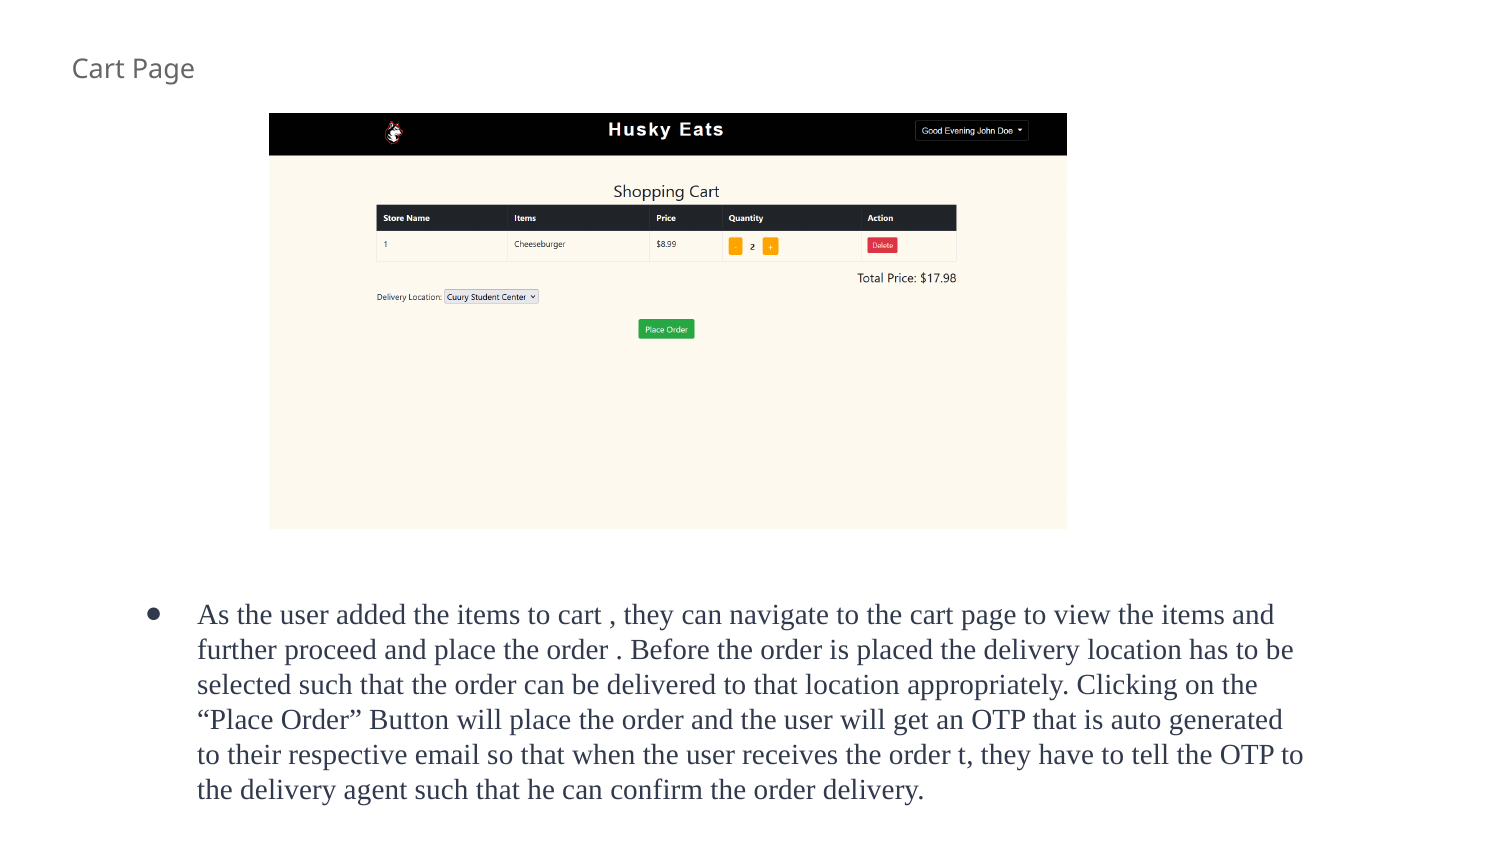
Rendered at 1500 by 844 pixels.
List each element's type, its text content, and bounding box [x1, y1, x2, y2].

text_box As the user added the items to cart , they can navigate to the cart page to view the items and further proceed and place the order . Before the order is placed the delivery location has to be selected such that the order can be delivered to that location appropriately. Clicking on the “Place Order” Button will place the order and the user will get an OTP that is auto generated to their respective email so that when the user receives the order t, they have to tell the OTP to the delivery agent such that he can confirm the order delivery. [107, 580, 1323, 788]
text_box Cart Page [56, 36, 526, 151]
picture [269, 112, 1067, 529]
